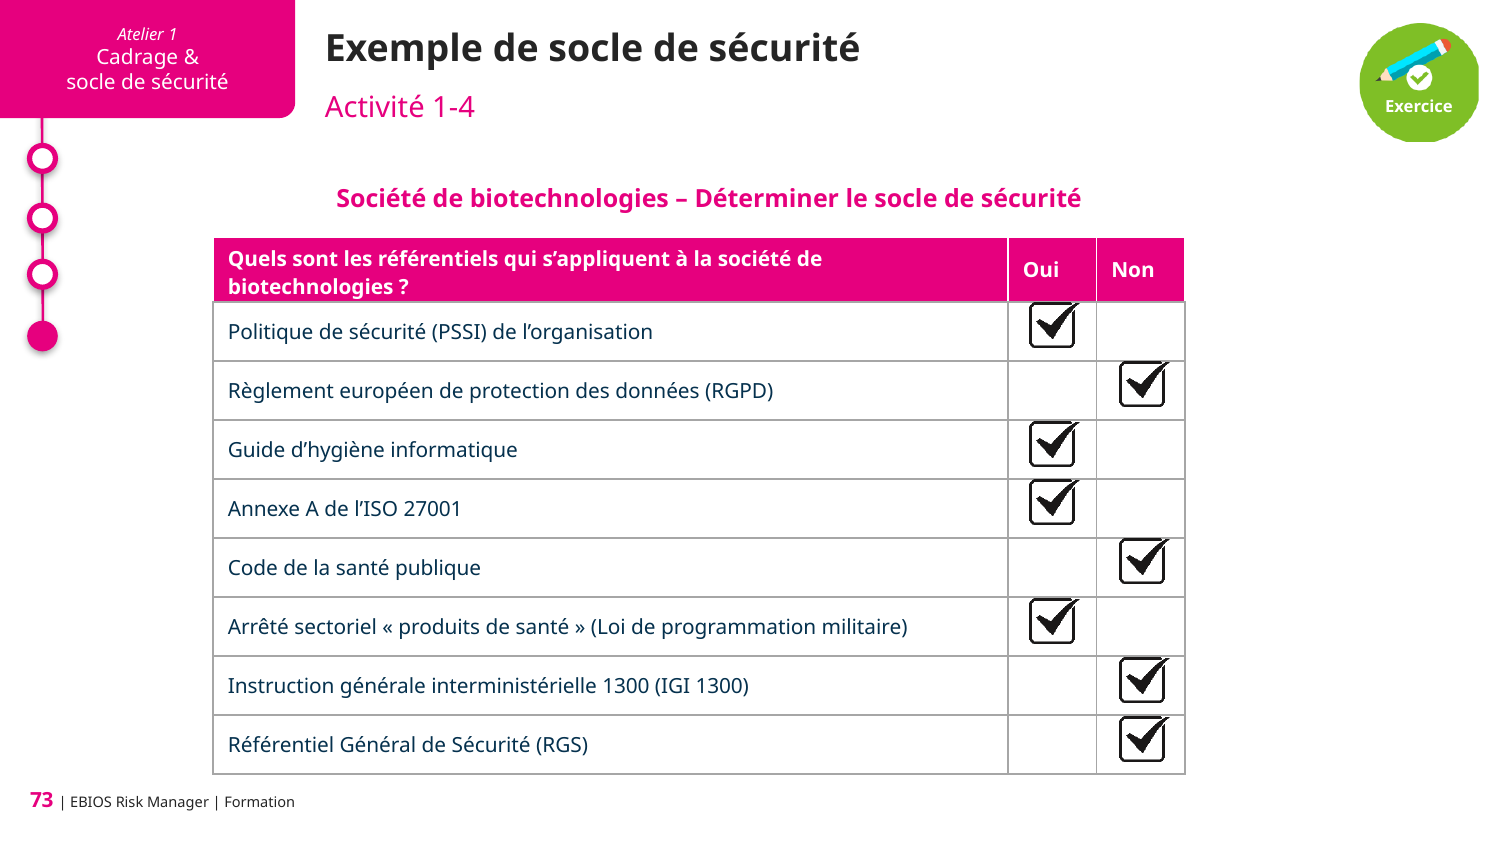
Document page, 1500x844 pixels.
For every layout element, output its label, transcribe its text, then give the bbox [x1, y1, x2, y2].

picture [1028, 301, 1080, 348]
table_cell [1009, 303, 1096, 360]
table_cell [1097, 421, 1184, 478]
table_cell Code de la santé publique [214, 539, 1007, 596]
text_box Activité 1-4 [324, 88, 1354, 124]
table_cell [1097, 657, 1184, 714]
table_header Quels sont les référentiels qui s’appliquent à la société de biotechnologies ? [214, 238, 1007, 301]
table_cell [1009, 362, 1096, 419]
table_cell [1097, 480, 1184, 537]
table_cell Arrêté sectoriel « produits de santé » (Loi de programmation militaire) [214, 598, 1007, 655]
table_cell [1097, 303, 1184, 360]
table_cell Annexe A de l’ISO 27001 [214, 480, 1007, 537]
picture [1028, 598, 1080, 644]
picture [1119, 361, 1171, 407]
table_cell [1009, 716, 1096, 773]
table_cell [1009, 657, 1096, 714]
table_cell [1009, 421, 1096, 478]
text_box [1359, 23, 1479, 142]
table_cell [1009, 539, 1096, 596]
text_box Société de biotechnologies – Déterminer le socle de sécurité [336, 182, 1213, 213]
table_cell Référentiel Général de Sécurité (RGS) [214, 716, 1007, 773]
picture [1119, 657, 1171, 704]
table_cell Instruction générale interministérielle 1300 (IGI 1300) [214, 657, 1007, 714]
table_header Non [1097, 238, 1184, 301]
table_cell [1097, 362, 1184, 419]
table_cell [1009, 480, 1096, 537]
text_box Exemple de socle de sécurité [324, 23, 1357, 69]
table_cell Politique de sécurité (PSSI) de l’organisation [214, 303, 1007, 360]
table_cell [1009, 598, 1096, 655]
table_cell Guide d’hygiène informatique [214, 421, 1007, 478]
picture [1028, 479, 1080, 525]
table_cell [1097, 539, 1184, 596]
picture [1028, 421, 1080, 467]
table_cell [1097, 598, 1184, 655]
picture [1119, 716, 1171, 762]
picture [1119, 538, 1171, 585]
table_cell [1097, 716, 1184, 773]
table_header Oui [1009, 238, 1096, 301]
table_cell Règlement européen de protection des données (RGPD) [214, 362, 1007, 419]
